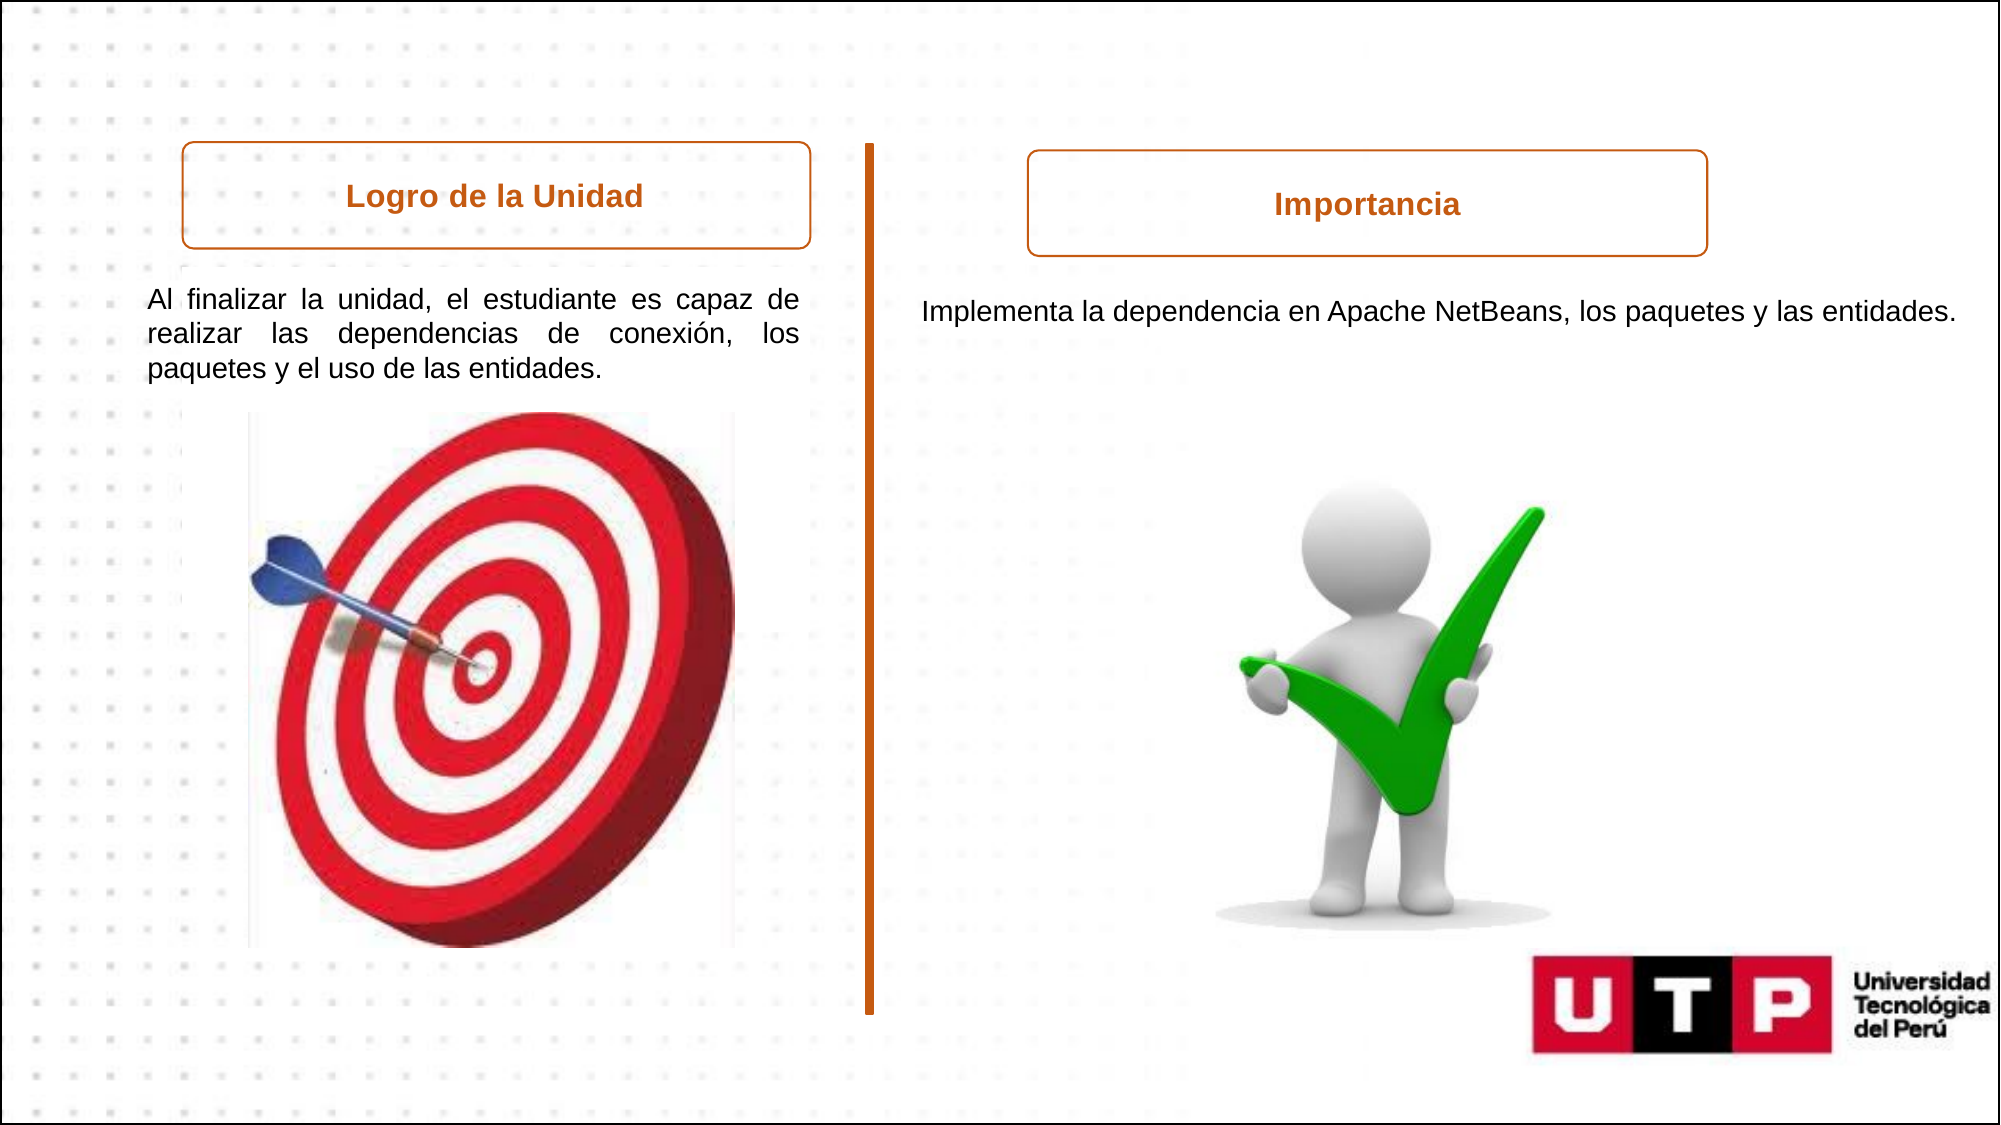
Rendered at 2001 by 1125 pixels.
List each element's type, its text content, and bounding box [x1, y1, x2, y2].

picture [1166, 451, 1573, 948]
text_box Implementa la dependencia en Apache NetBeans, los paquetes y las entidades. [916, 289, 1963, 327]
picture [247, 412, 736, 948]
text_box Al finalizar la unidad, el estudiante es capaz de realizar las dependencias de conexión, los paquetes y el uso de las entidades. [132, 279, 813, 386]
text_box [0, 0, 2000, 1125]
